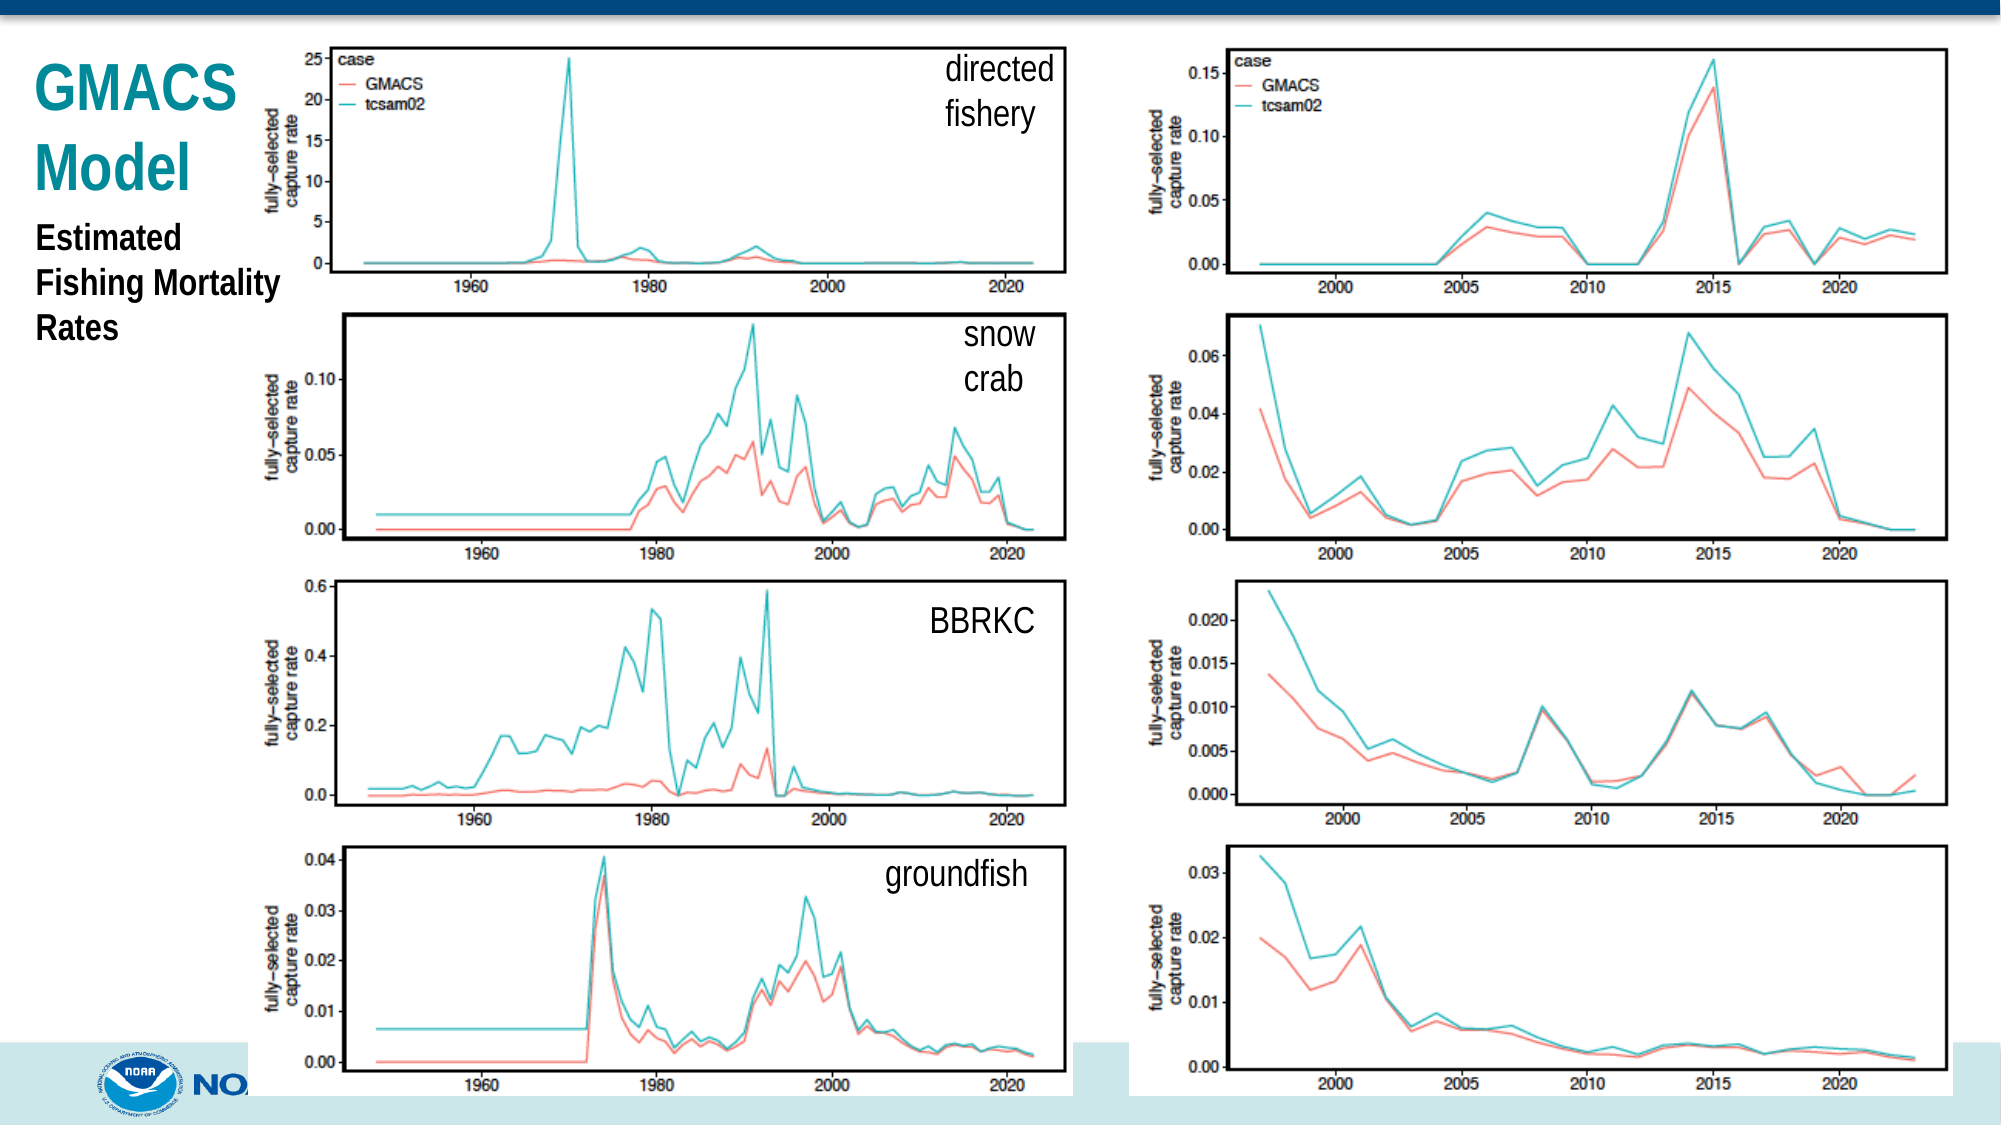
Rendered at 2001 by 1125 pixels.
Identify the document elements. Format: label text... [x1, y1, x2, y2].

picture [1128, 36, 1953, 1096]
picture [97, 36, 1073, 1117]
title GMACS Model [19, 36, 245, 123]
text_box Estimated Fishing Mortality Rates [20, 205, 242, 356]
